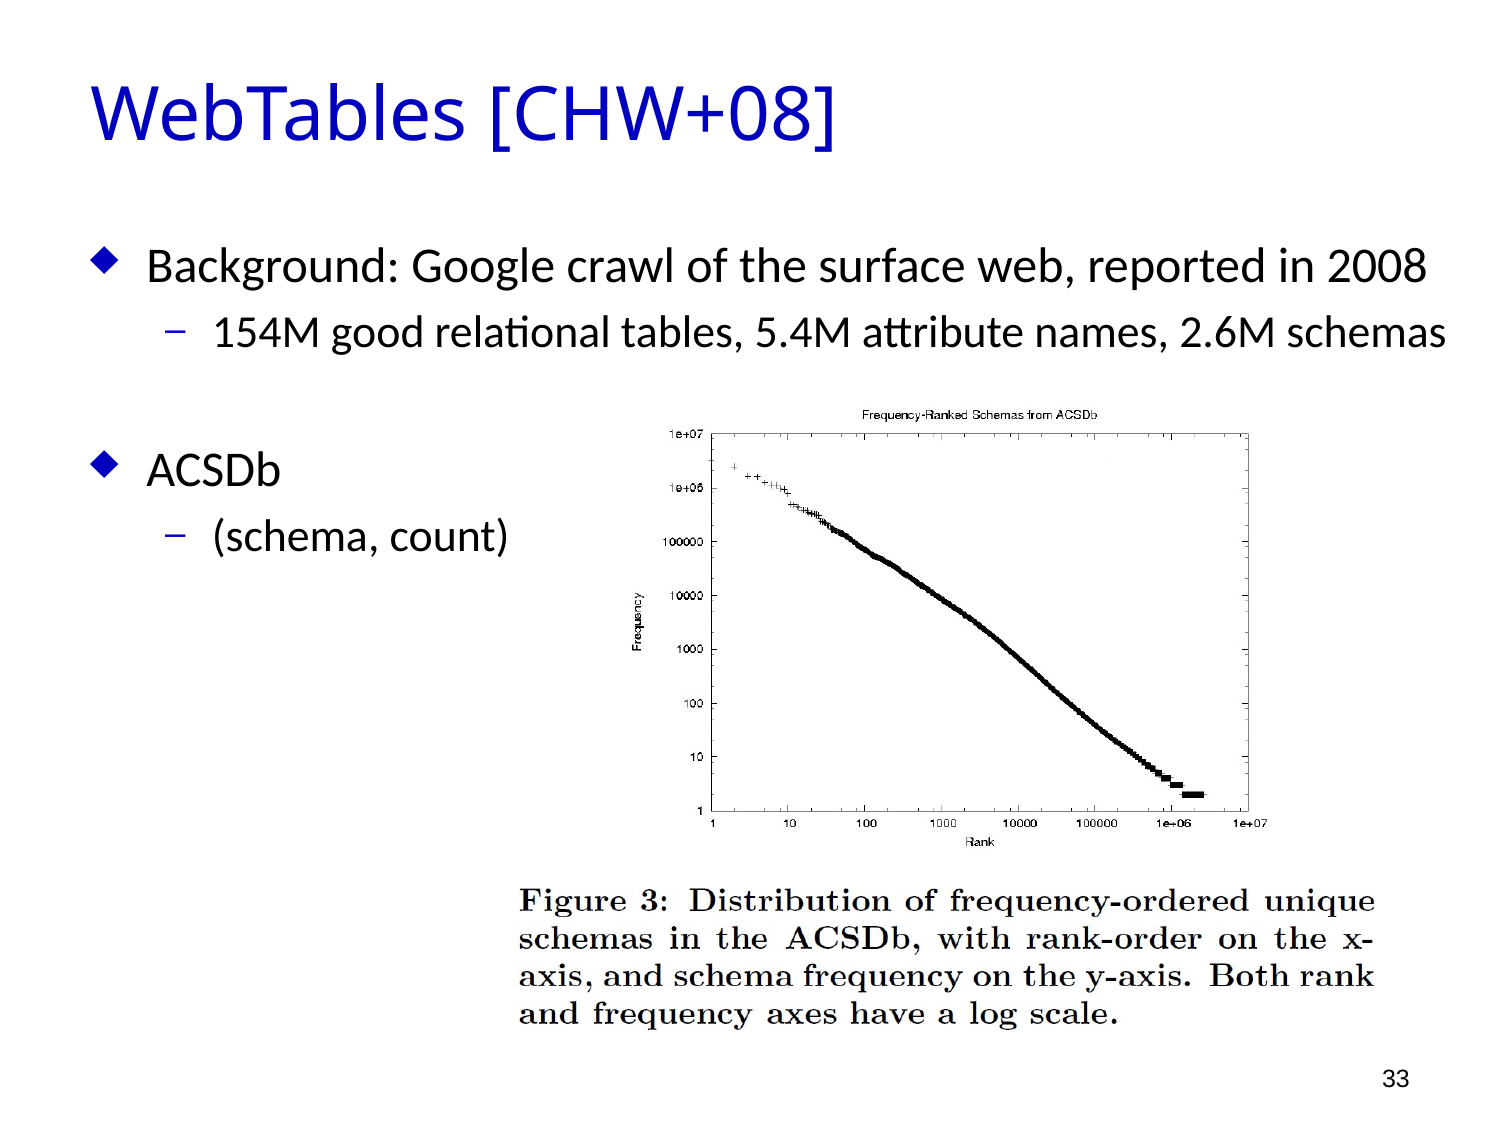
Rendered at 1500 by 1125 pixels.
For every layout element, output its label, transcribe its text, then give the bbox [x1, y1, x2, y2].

picture [512, 399, 1388, 1032]
slide_number 33 [1074, 1025, 1425, 1100]
title WebTables [CHW+08] [74, 45, 1426, 176]
list Background: Google crawl of the surface web, reported in 2008 154M good relational tables, 5.4M attribute names, 2.6M schemas ACSDb (schema, count) [74, 224, 1500, 963]
